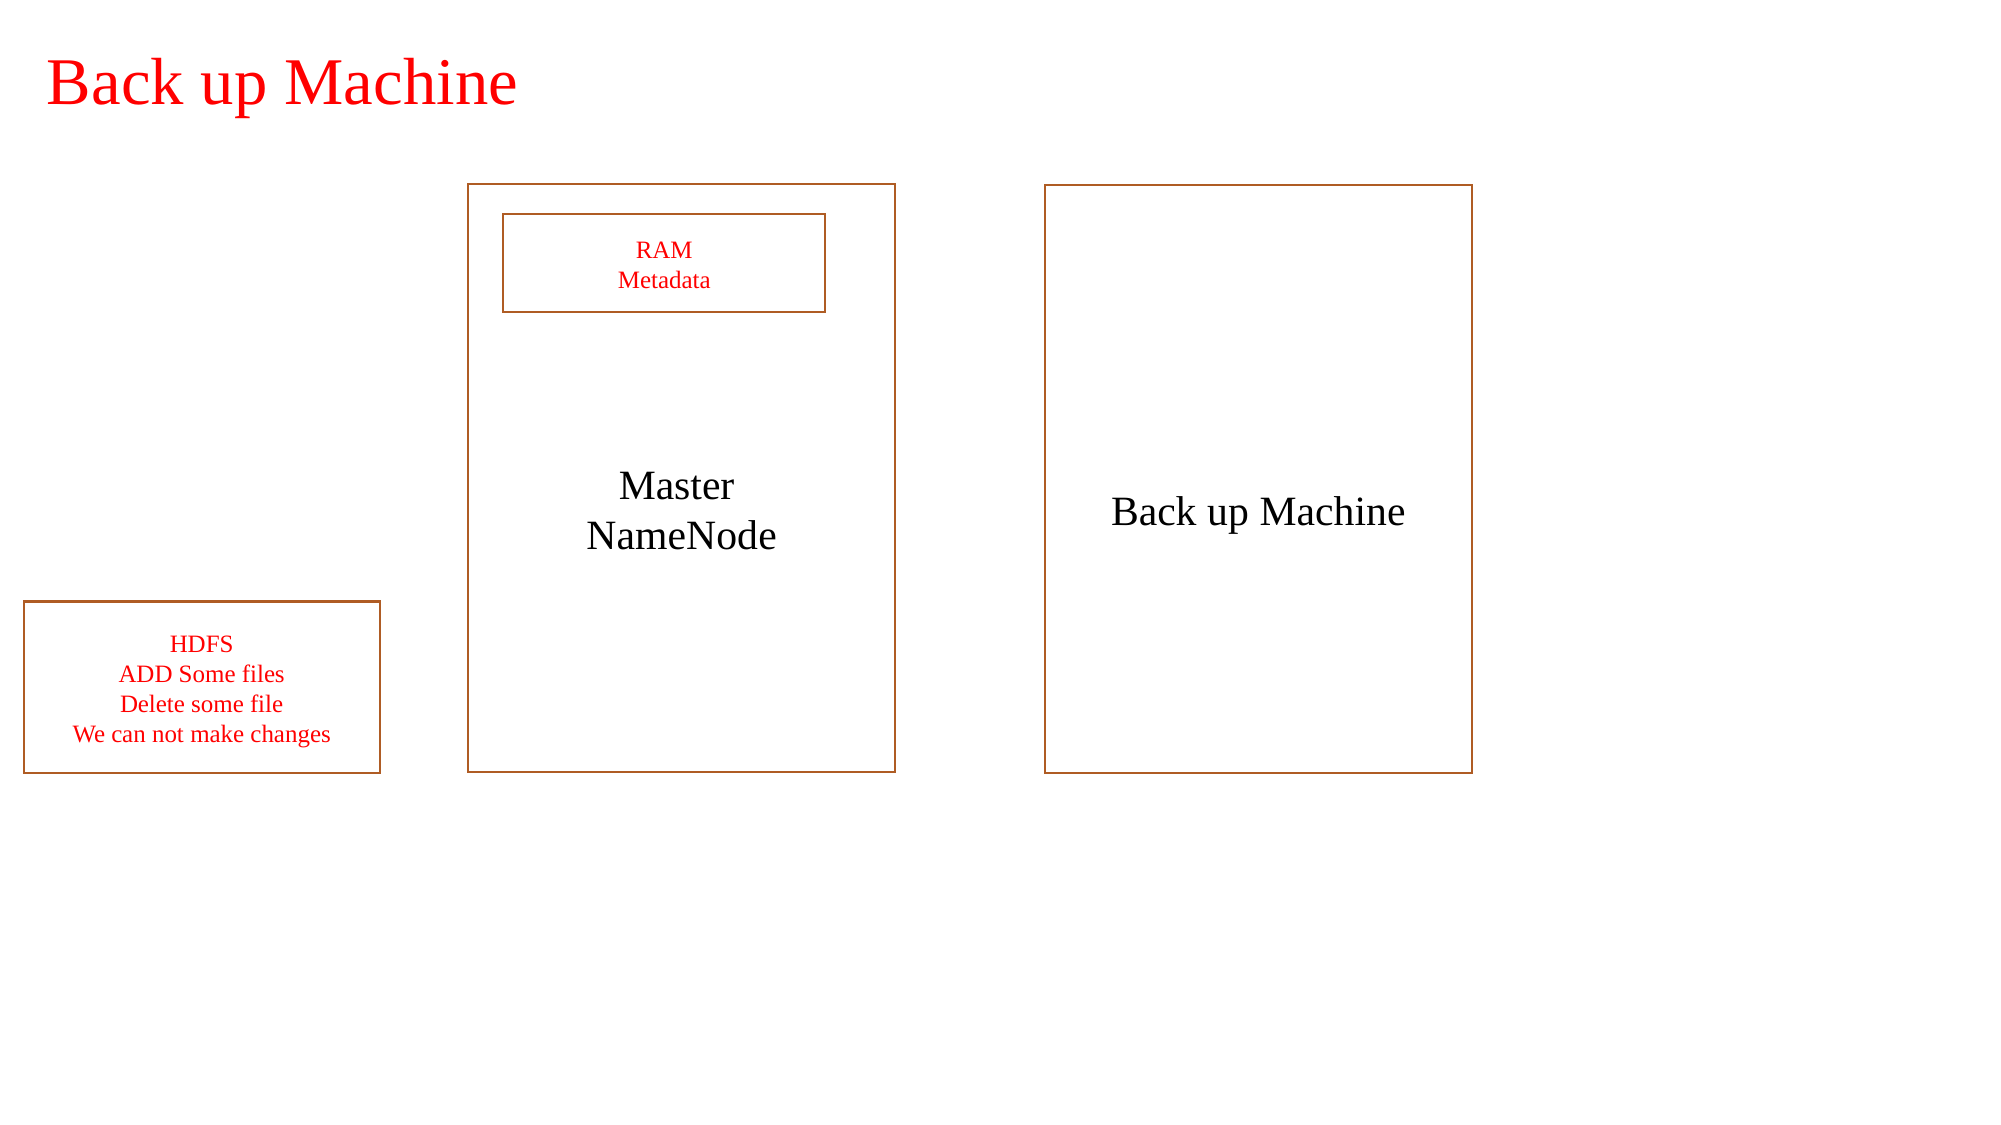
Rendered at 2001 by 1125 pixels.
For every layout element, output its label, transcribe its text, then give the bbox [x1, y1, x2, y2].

text_box RAM Metadata [502, 213, 826, 313]
text_box Master NameNode [467, 183, 896, 773]
text_box HDFS ADD Some files Delete some file We can not make changes [23, 600, 381, 774]
text_box Back up Machine [1044, 184, 1473, 774]
title Back up Machine [31, 21, 1959, 145]
